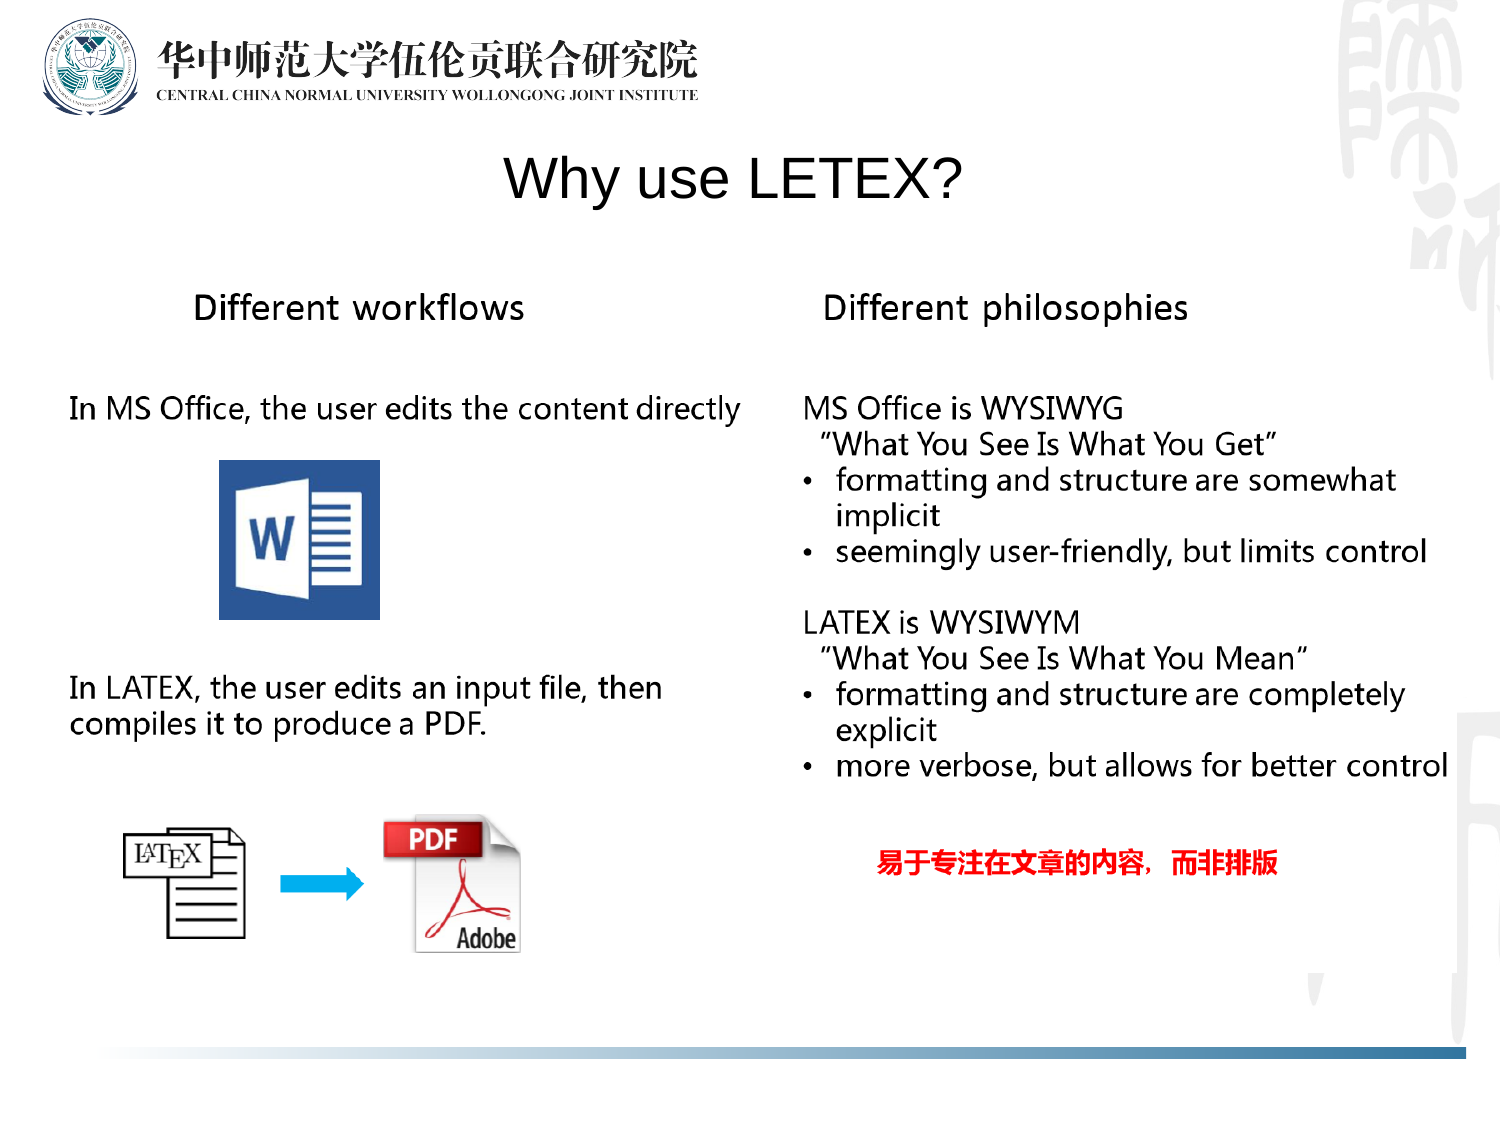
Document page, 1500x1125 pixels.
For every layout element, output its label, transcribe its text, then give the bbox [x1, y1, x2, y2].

text_box Why use LETEX? [489, 133, 980, 263]
picture [59, 0, 1500, 1046]
picture [42, 18, 698, 116]
